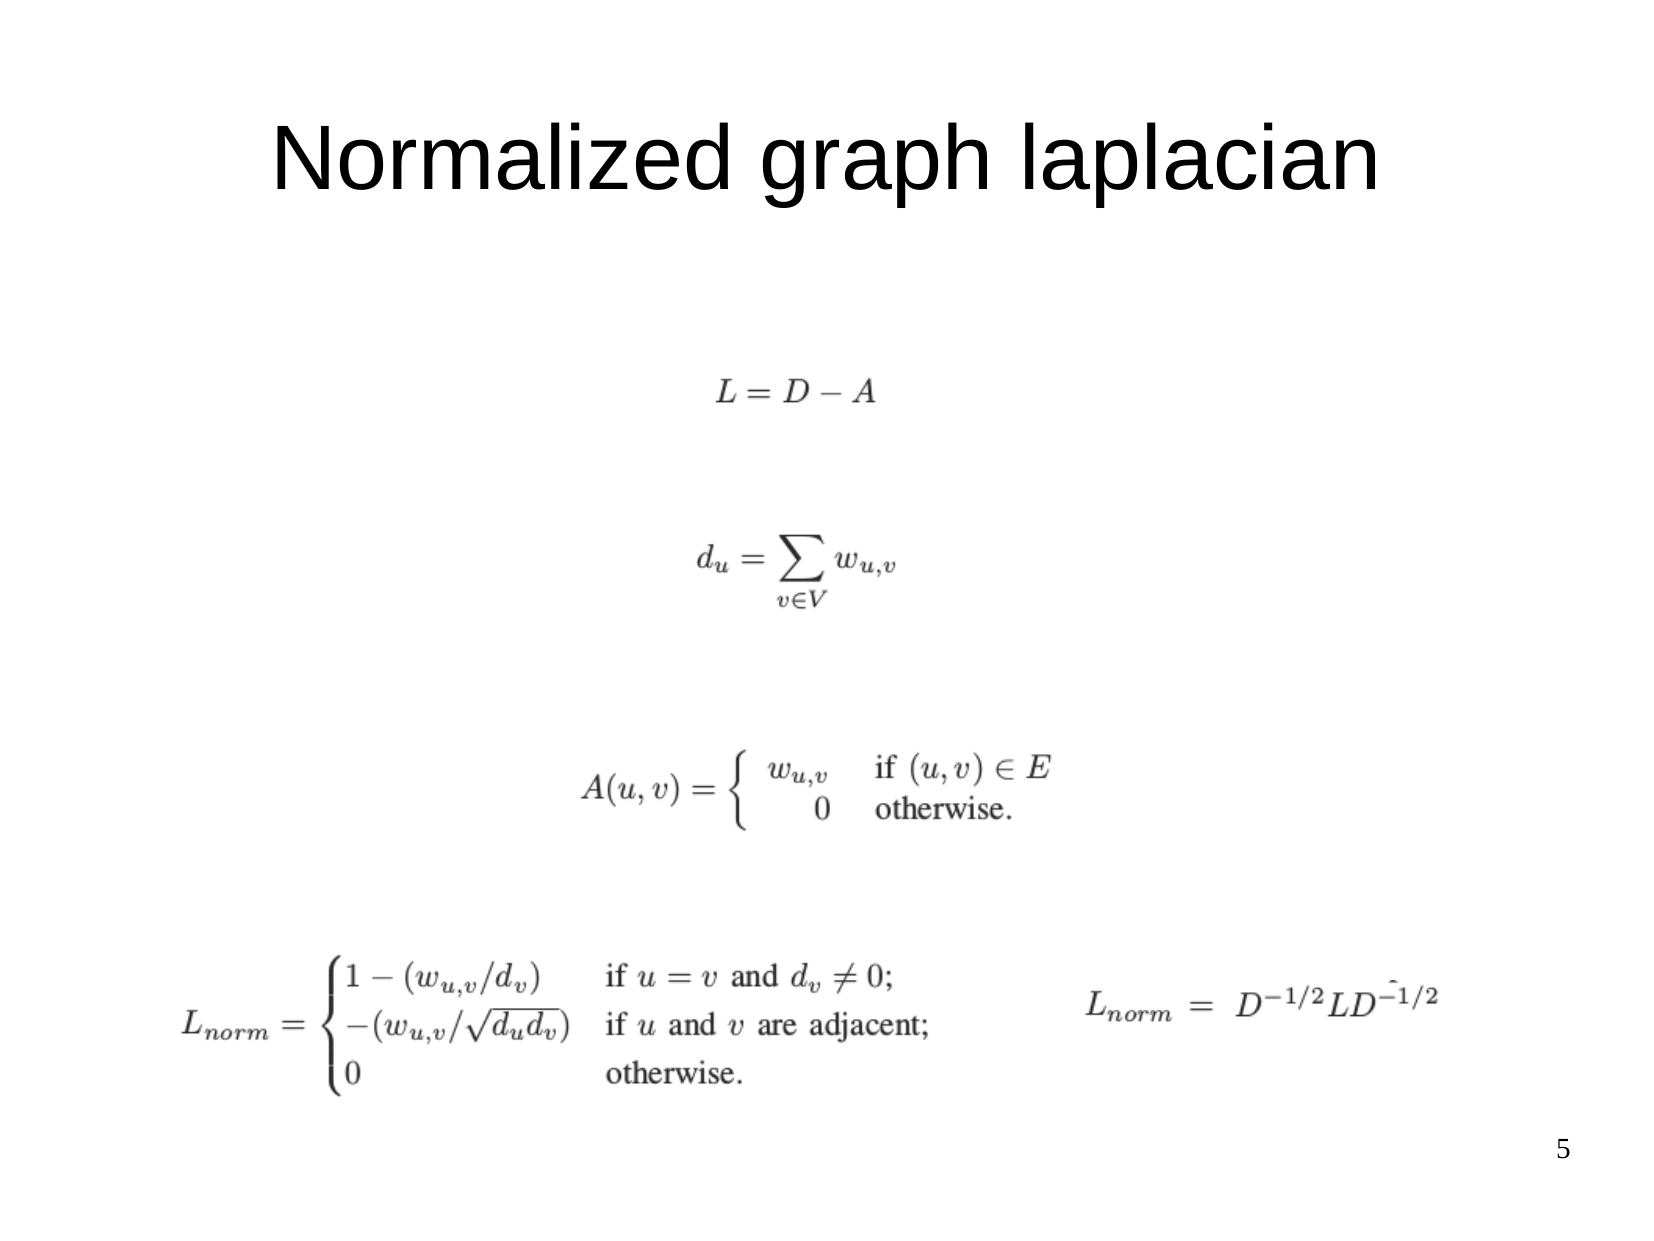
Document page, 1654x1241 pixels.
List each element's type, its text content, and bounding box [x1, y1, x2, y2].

picture [685, 354, 878, 423]
title Normalized graph laplacian [82, 49, 1571, 257]
picture [1083, 980, 1217, 1028]
picture [1230, 980, 1441, 1031]
picture [555, 720, 1077, 854]
picture [165, 921, 950, 1112]
slide_number 5 [1185, 1129, 1571, 1216]
picture [673, 510, 900, 626]
